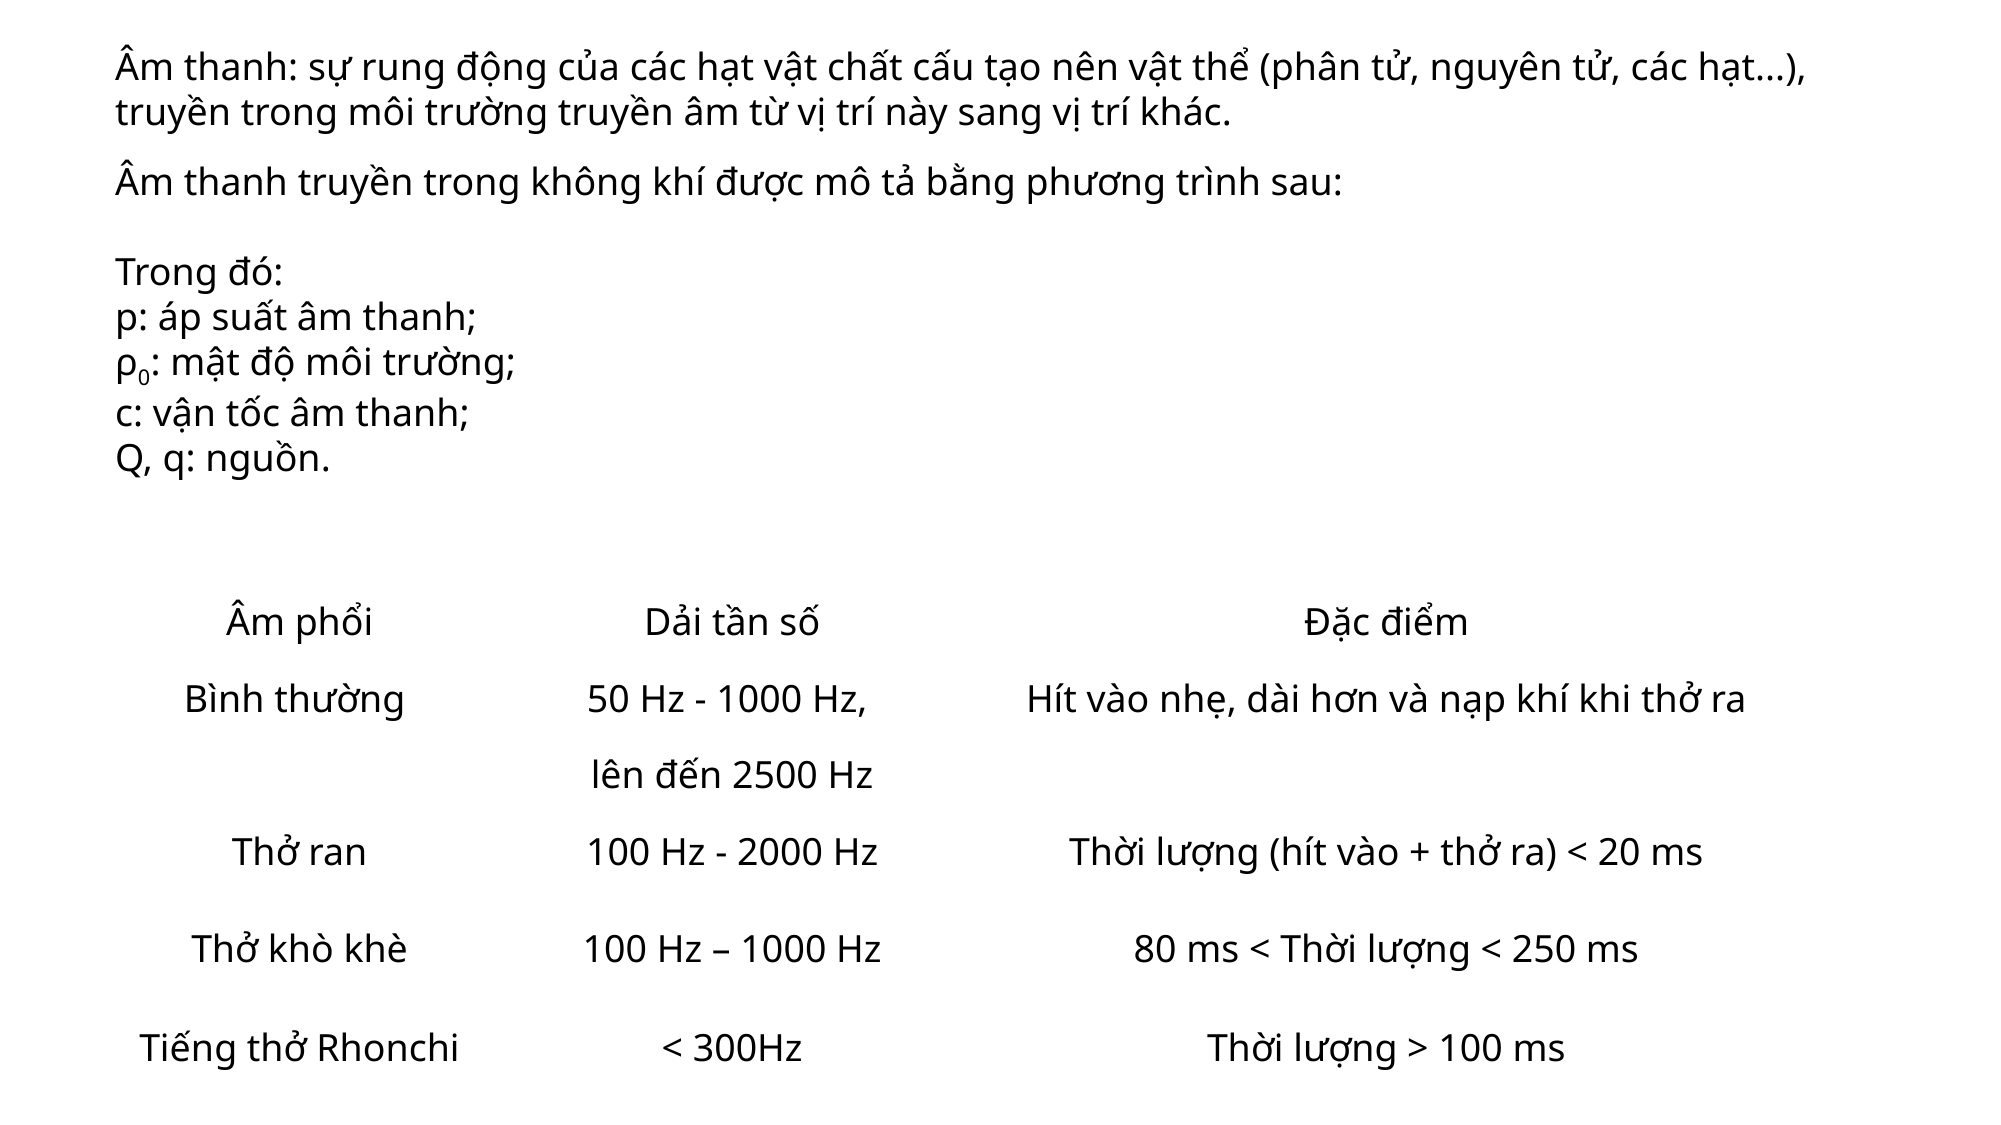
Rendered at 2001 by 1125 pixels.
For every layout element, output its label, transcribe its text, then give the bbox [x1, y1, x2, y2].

table_cell Hít vào nhẹ, dài hơn và nạp khí khi thở ra [966, 647, 1808, 800]
table_cell Thời lượng > 100 ms [966, 996, 1808, 1094]
text_box Âm thanh: sự rung động của các hạt vật chất cấu tạo nên vật thể (phân tử, nguyên tử, các hạt...), truyền trong môi trường truyền âm từ vị trí này sang vị trí khác. [100, 35, 1931, 141]
table_cell Tiếng thở Rhonchi [101, 996, 499, 1094]
table_cell 100 Hz – 1000 Hz [499, 898, 966, 996]
table_cell < 300Hz [499, 996, 966, 1094]
table_cell 100 Hz - 2000 Hz [499, 800, 966, 898]
table_header Dải tần số [499, 570, 966, 647]
table_header Âm phổi [101, 570, 499, 647]
table_cell Thở ran [101, 800, 499, 898]
table_cell Thời lượng (hít vào + thở ra) < 20 ms [966, 800, 1808, 898]
table_cell 50 Hz - 1000 Hz, lên đến 2500 Hz [499, 647, 966, 800]
table_cell 80 ms < Thời lượng < 250 ms [966, 898, 1808, 996]
table_cell Thở khò khè [101, 898, 499, 996]
table_header Đặc điểm [966, 570, 1808, 647]
table_cell Bình thường [101, 647, 499, 800]
